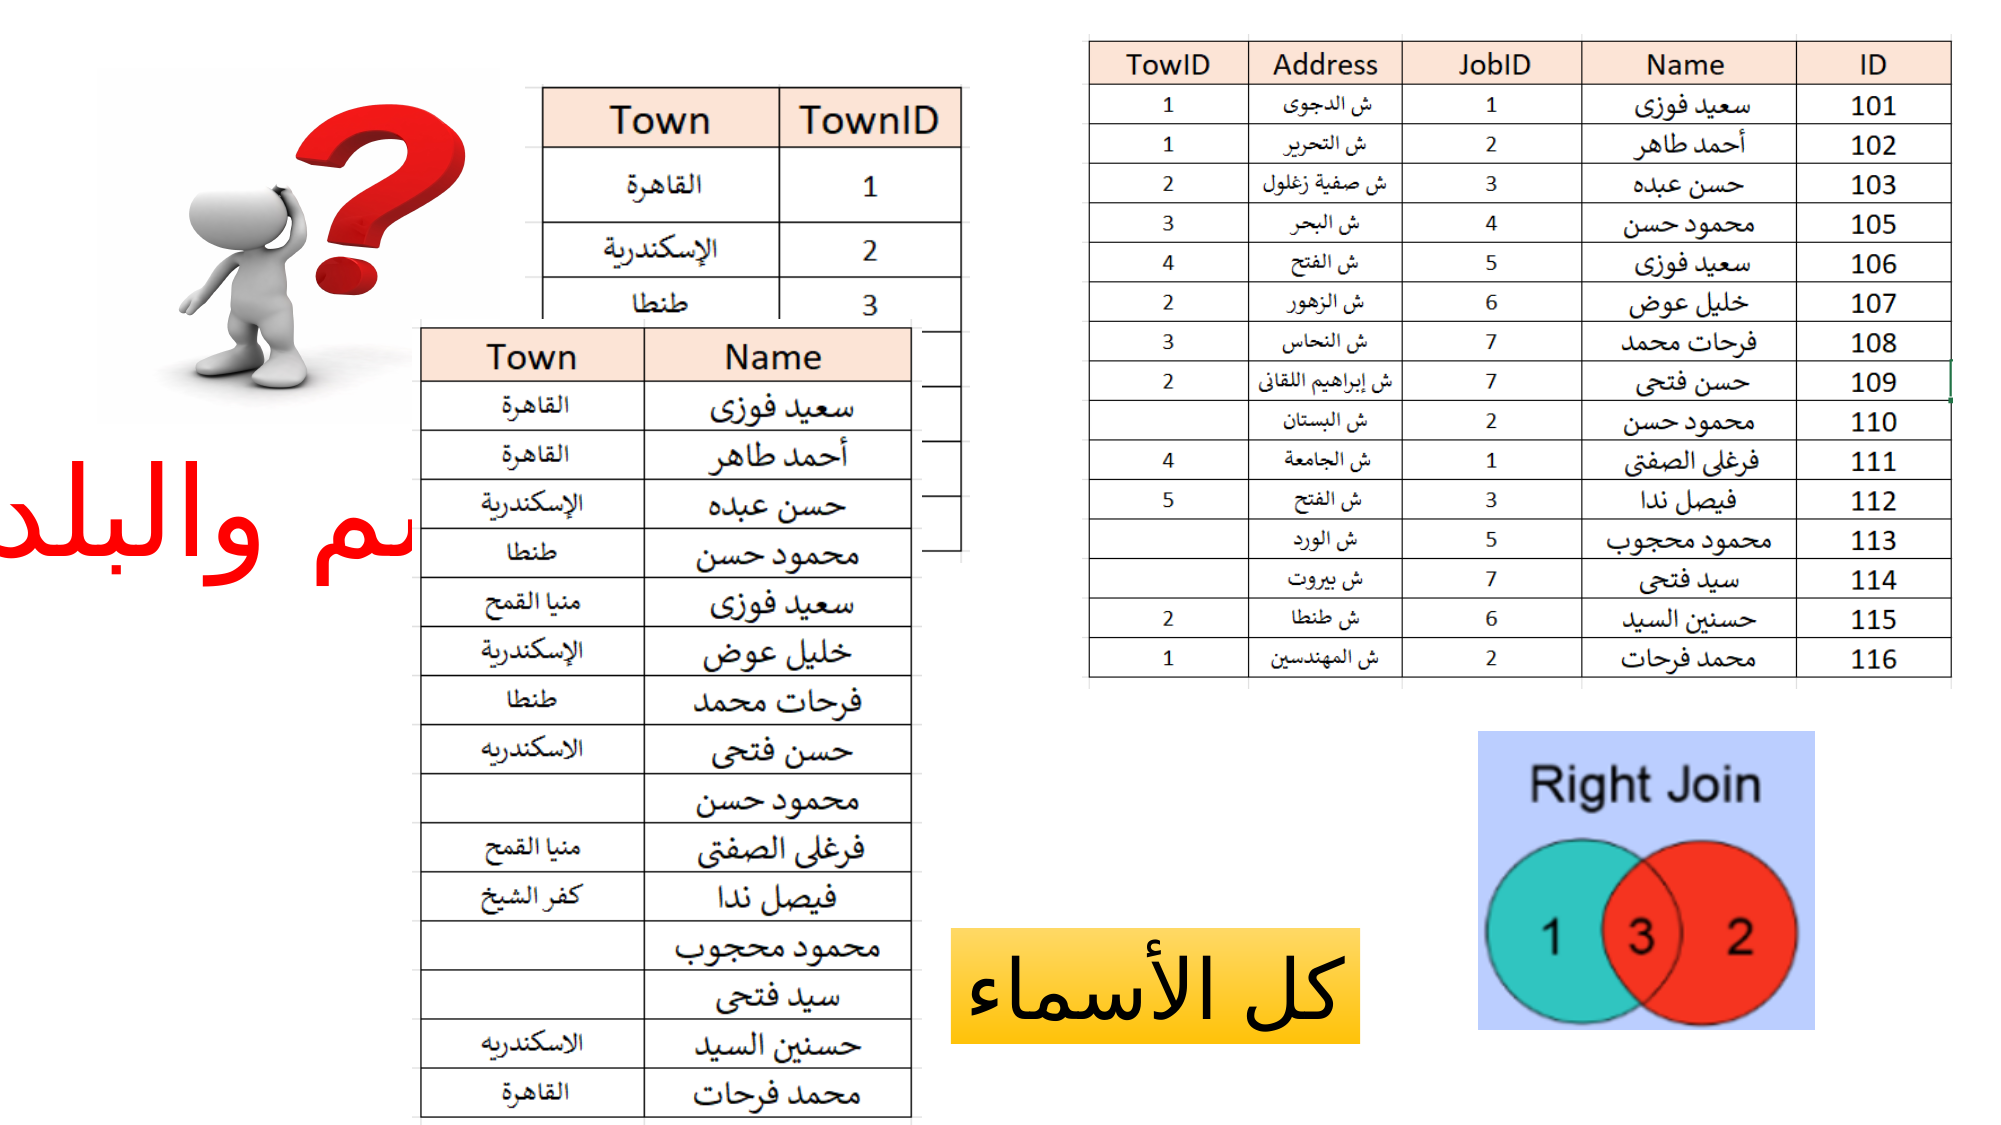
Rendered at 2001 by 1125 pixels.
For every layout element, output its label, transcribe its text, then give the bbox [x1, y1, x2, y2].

picture [412, 84, 970, 1125]
text_box كل الأسماء [950, 928, 1361, 1044]
picture [1082, 34, 1953, 689]
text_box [97, 68, 500, 591]
picture [1478, 731, 1815, 1030]
